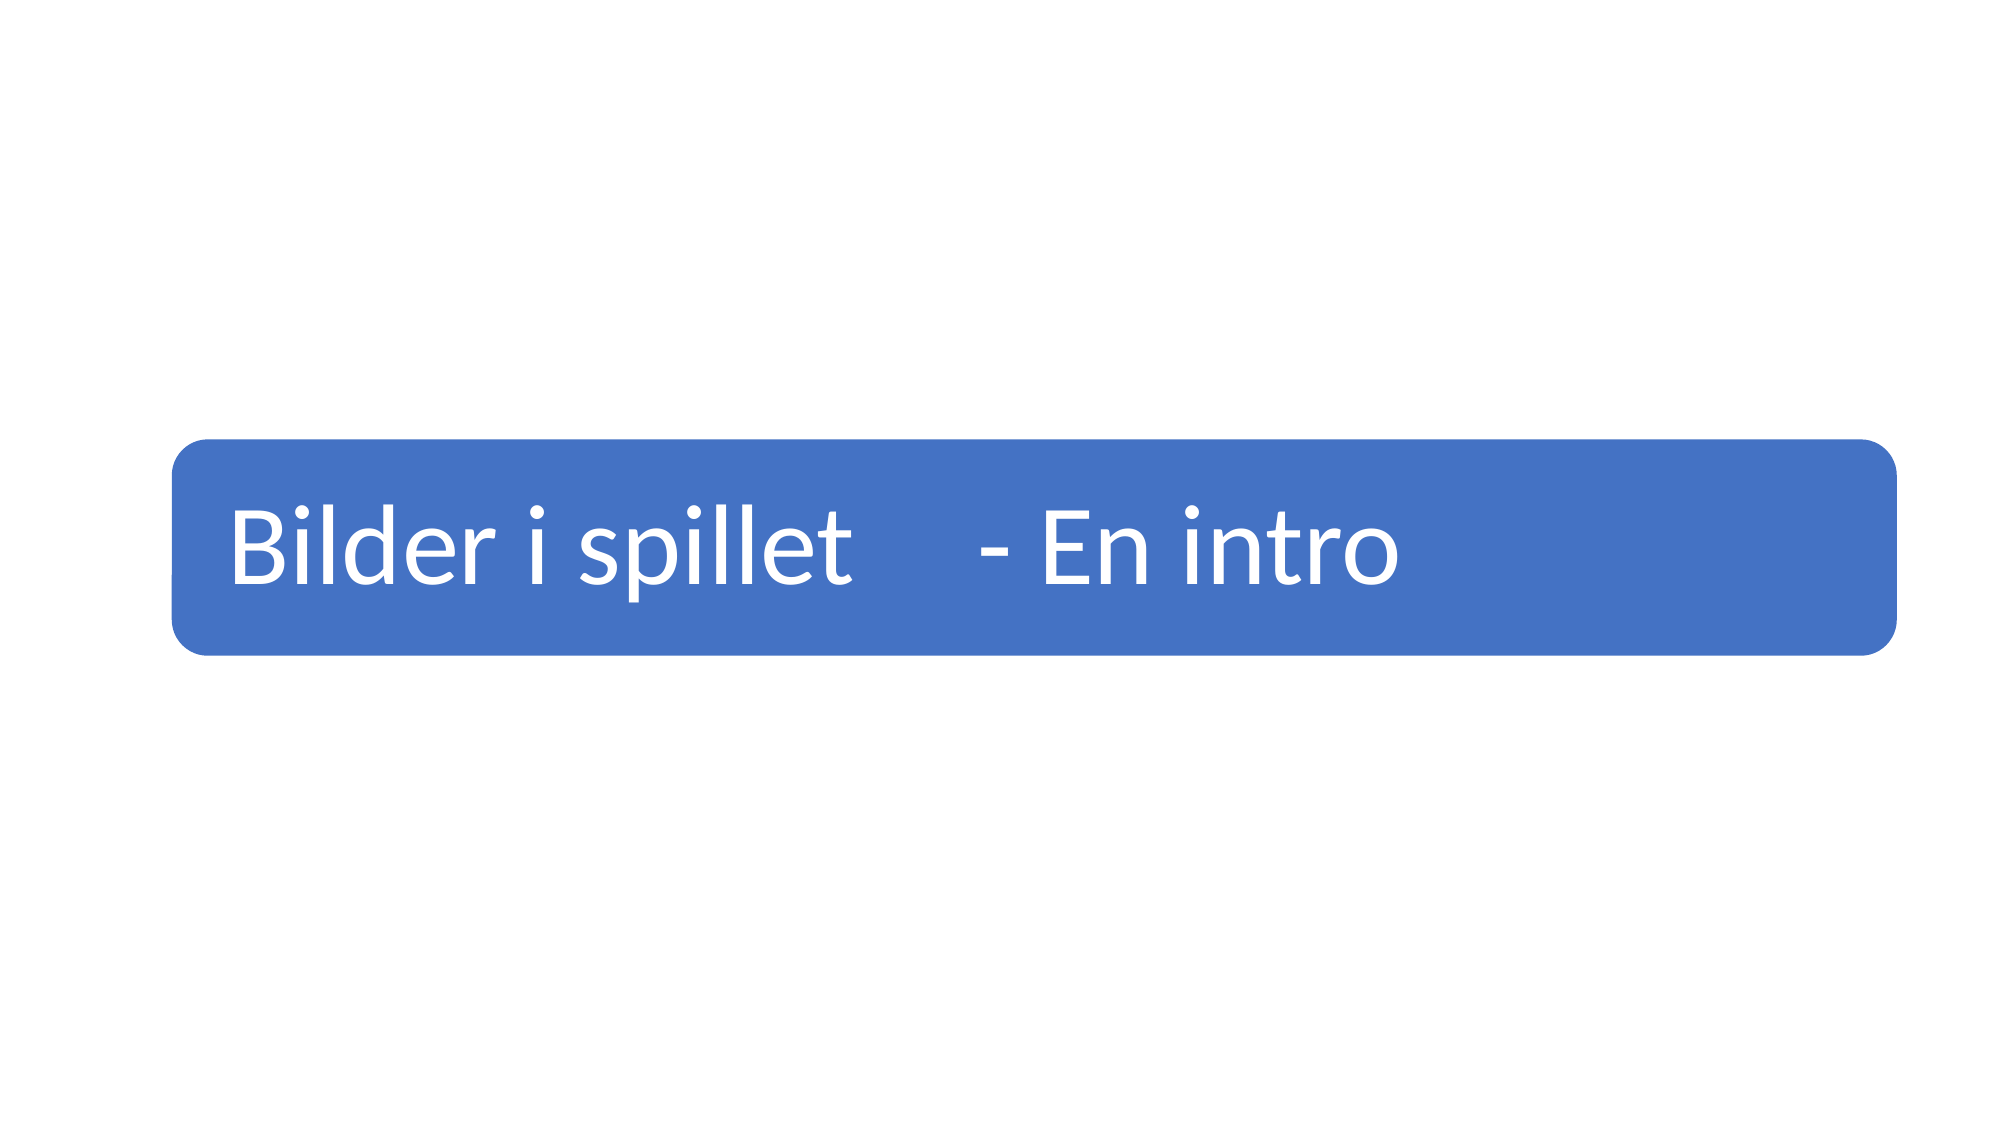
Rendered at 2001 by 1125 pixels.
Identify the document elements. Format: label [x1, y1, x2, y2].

text_box [171, 438, 1897, 657]
